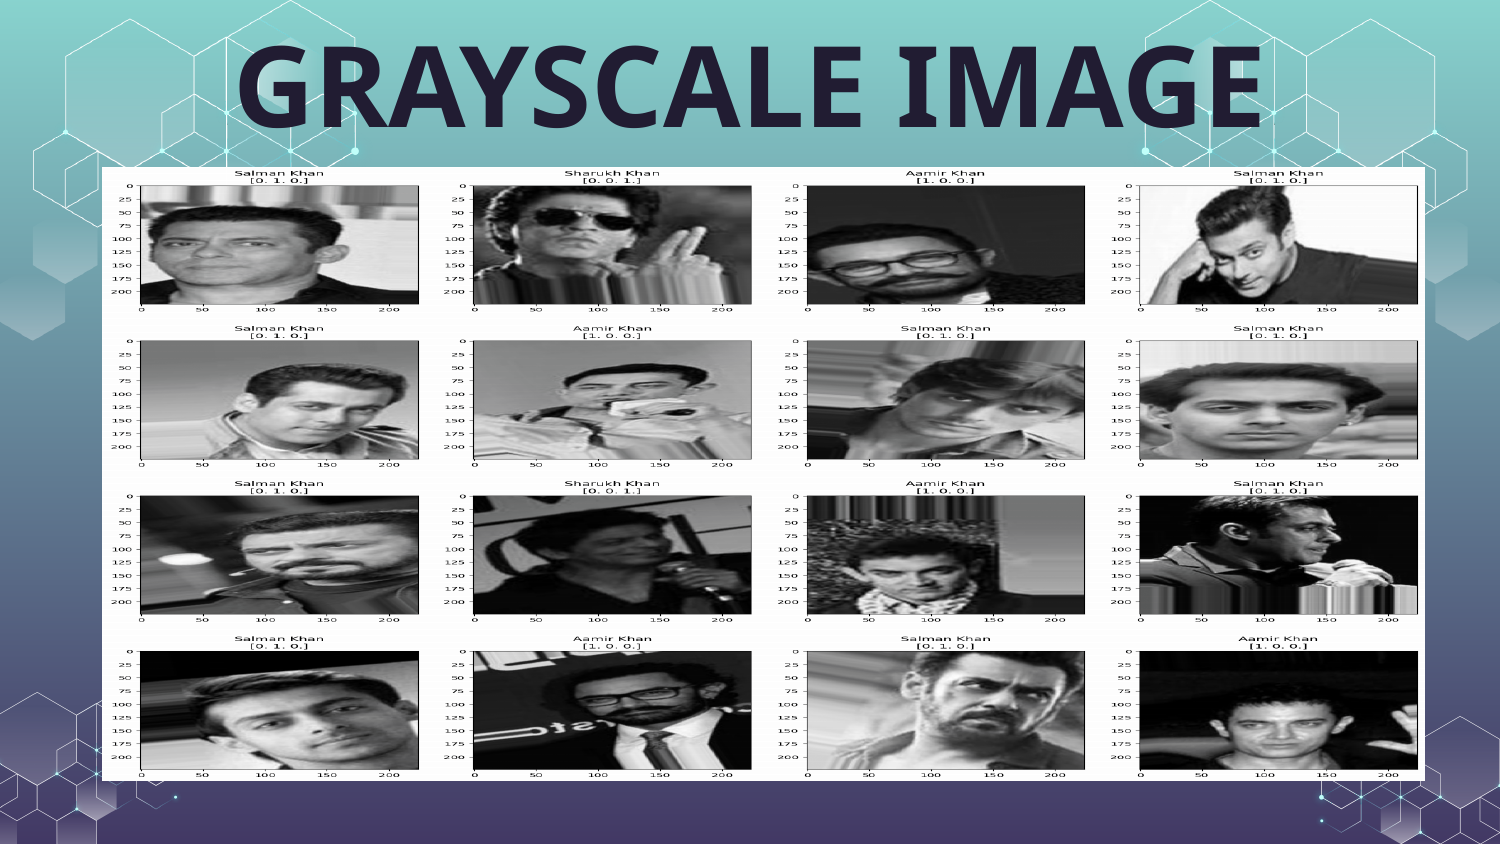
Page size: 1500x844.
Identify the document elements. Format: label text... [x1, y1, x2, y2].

picture [0, 0, 1500, 844]
title GRAYSCALE IMAGE [75, 0, 1426, 195]
